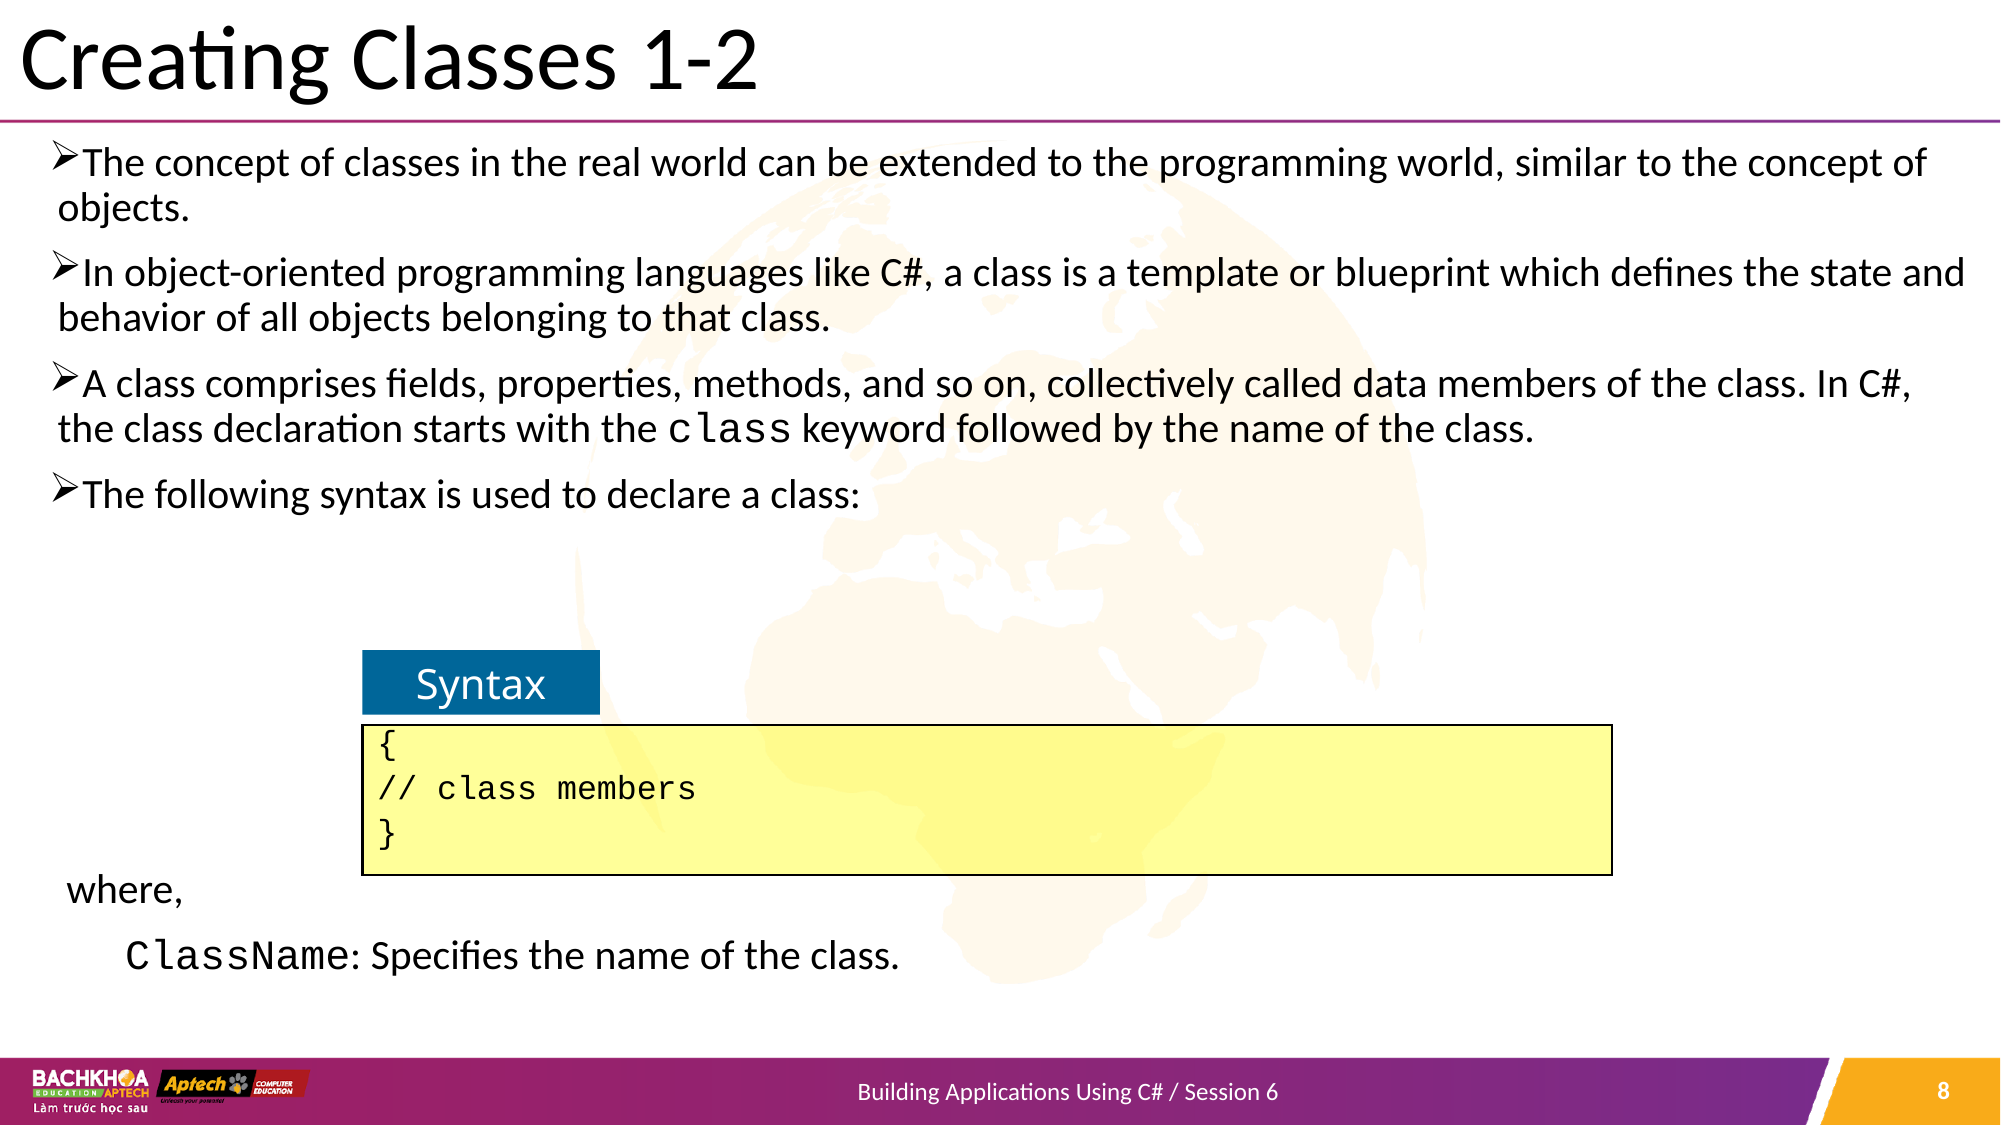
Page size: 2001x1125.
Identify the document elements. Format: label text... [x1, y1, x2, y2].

slide_number 8 [1899, 1059, 1988, 1120]
list The concept of classes in the real world can be extended to the programming world, similar to the concept of objects. In object-oriented programming languages like C#, a class is a template or blueprint which defines the state and behavior of all objects belonging to that class. A class comprises fields, properties, methods, and so on, collectively called data members of the class. In C#, the class declaration starts with the class keyword followed by the name of the class. The following syntax is used to declare a class: where, ClassName: Specifies the name of the class. [5, 125, 1993, 1014]
footer Building Applications Using C# / Session 6 [324, 1060, 1813, 1120]
text_box { // class members } [362, 724, 1613, 875]
text_box Syntax [362, 650, 600, 715]
picture [0, 0, 2001, 1125]
title Creating Classes 1-2 [5, 3, 1993, 116]
